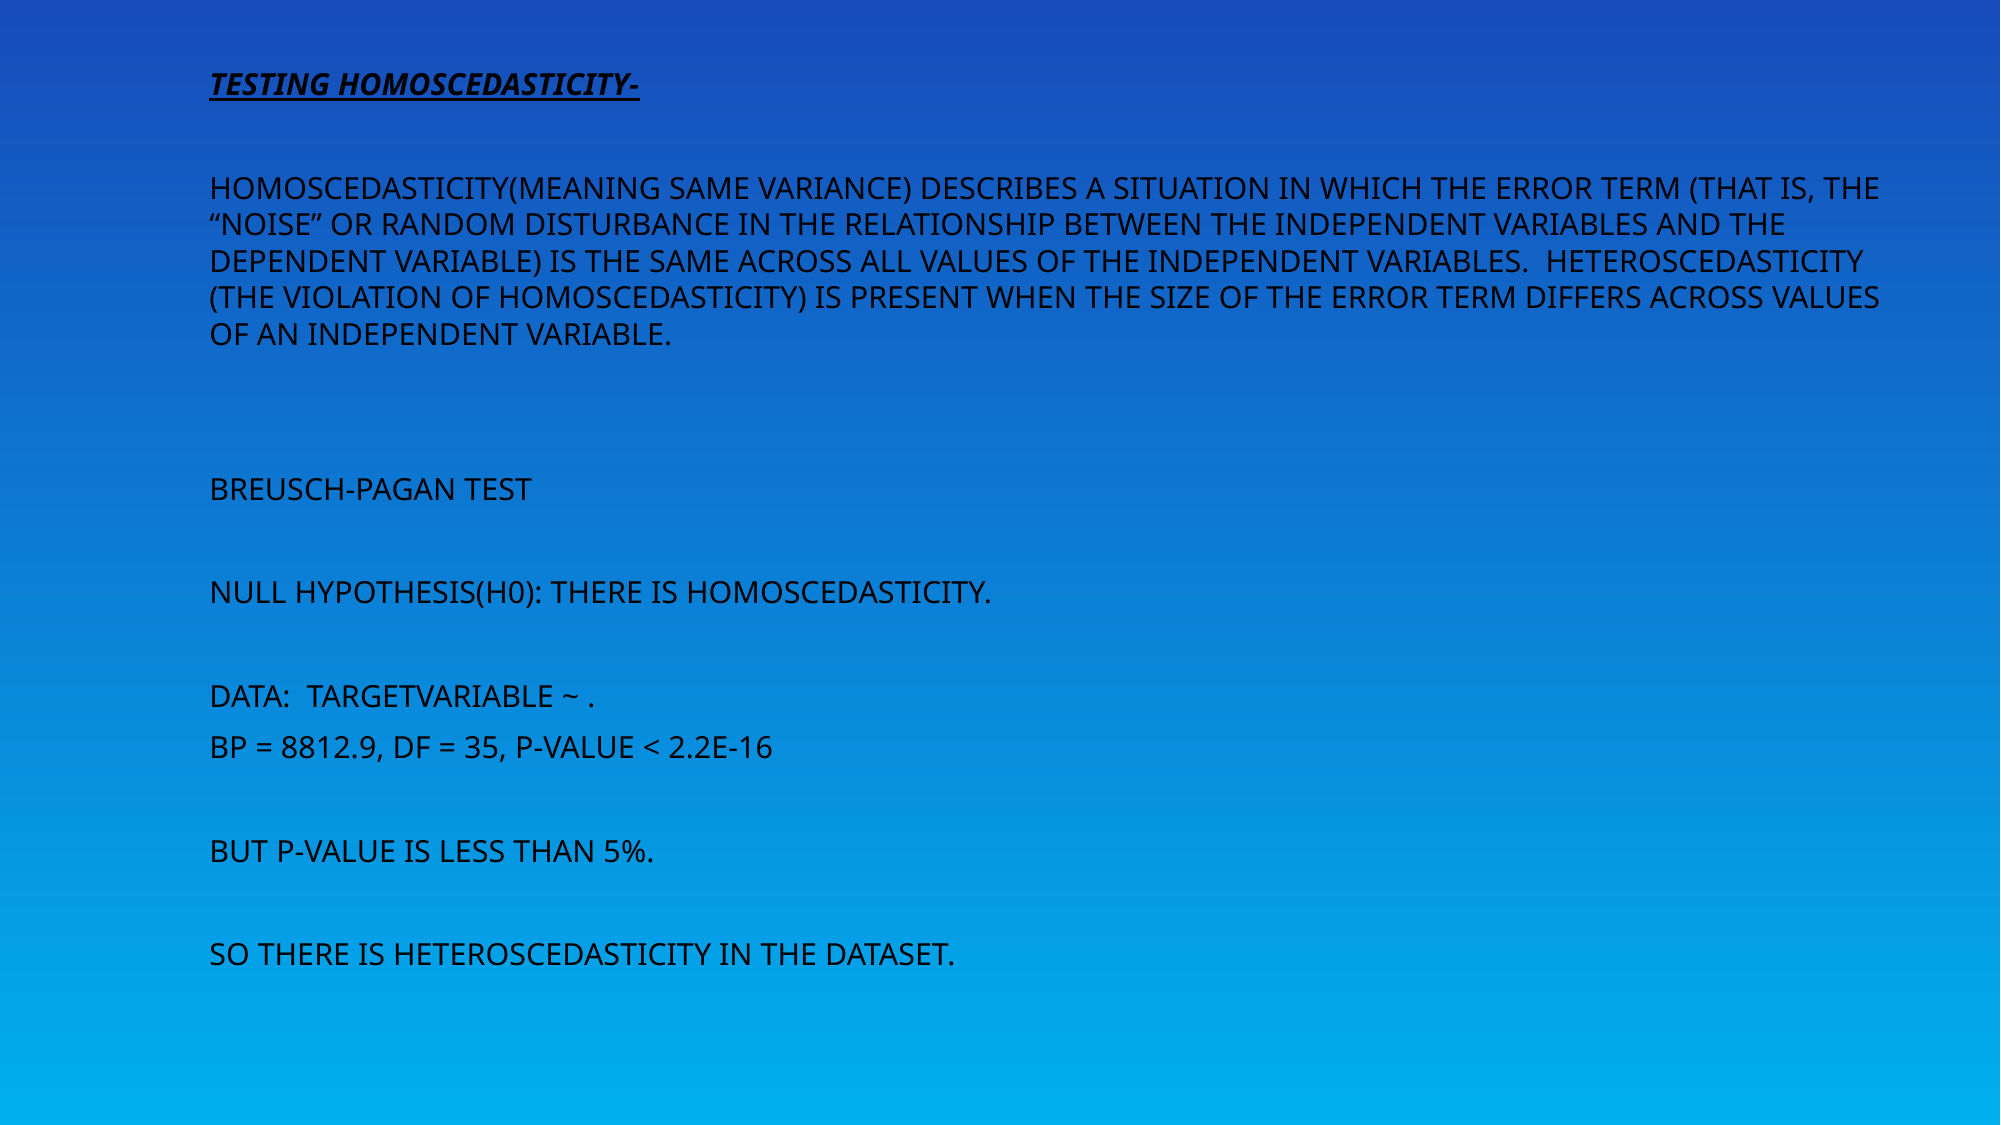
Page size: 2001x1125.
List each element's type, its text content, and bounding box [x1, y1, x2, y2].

list Testing Homoscedasticity- Homoscedasticity(meaning same variance) describes a situation in which the error term (that is, the “noise” or random disturbance in the relationship between the independent variables and the dependent variable) is the same across all values of the independent variables. Heteroscedasticity (the violation of homoscedasticity) is present when the size of the error term differs across values of an independent variable. Breusch-Pagan test Null Hypothesis(H0): There is homoscedasticity. data: TargetVariable ~ . BP = 8812.9, df = 35, p-value < 2.2e-16 But p-value is less than 5%. So there is heteroscedasticity in the dataset. [194, 57, 1918, 1095]
